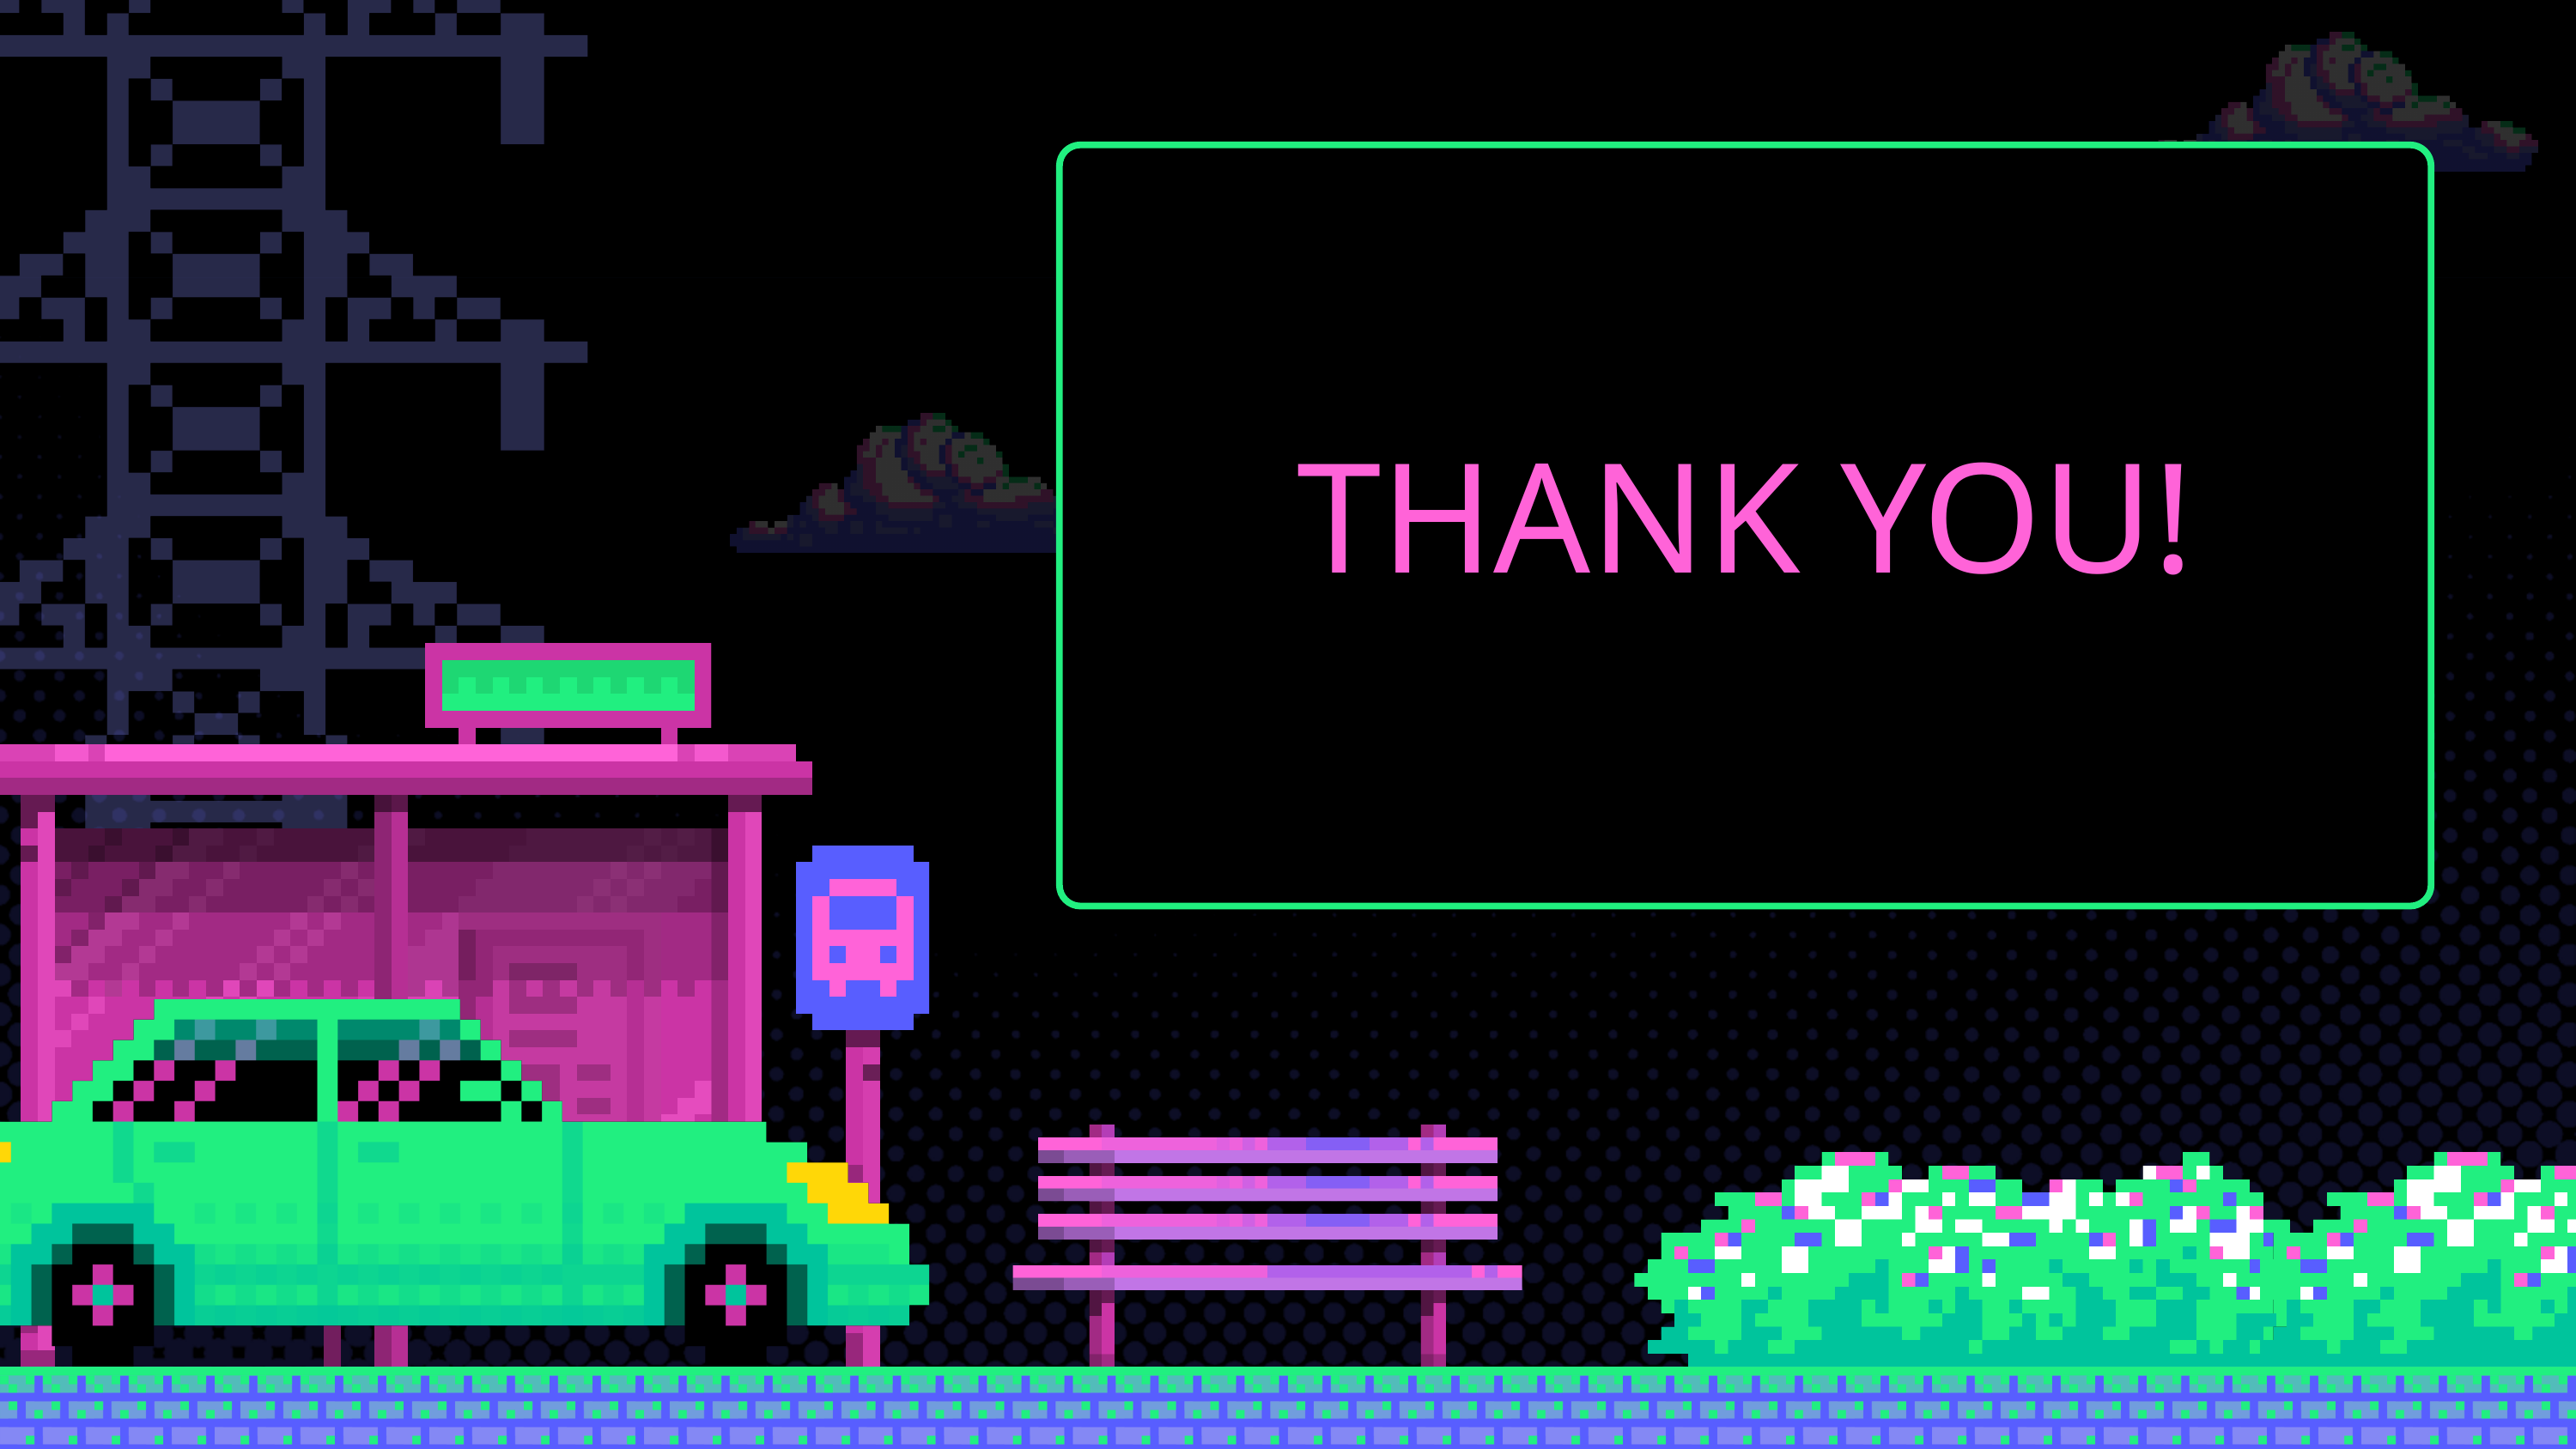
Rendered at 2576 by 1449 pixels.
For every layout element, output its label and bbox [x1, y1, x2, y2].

text_box [588, 277, 2576, 1366]
text_box [1012, 1125, 1522, 1366]
text_box [2246, 1152, 2576, 1366]
text_box [0, 1366, 2576, 1449]
text_box [1059, 144, 2432, 906]
text_box [730, 413, 1054, 553]
text_box [0, 999, 930, 1366]
text_box [0, 643, 930, 999]
text_box [2139, 32, 2538, 172]
text_box [1634, 1152, 2246, 1366]
text_box [0, 0, 588, 643]
